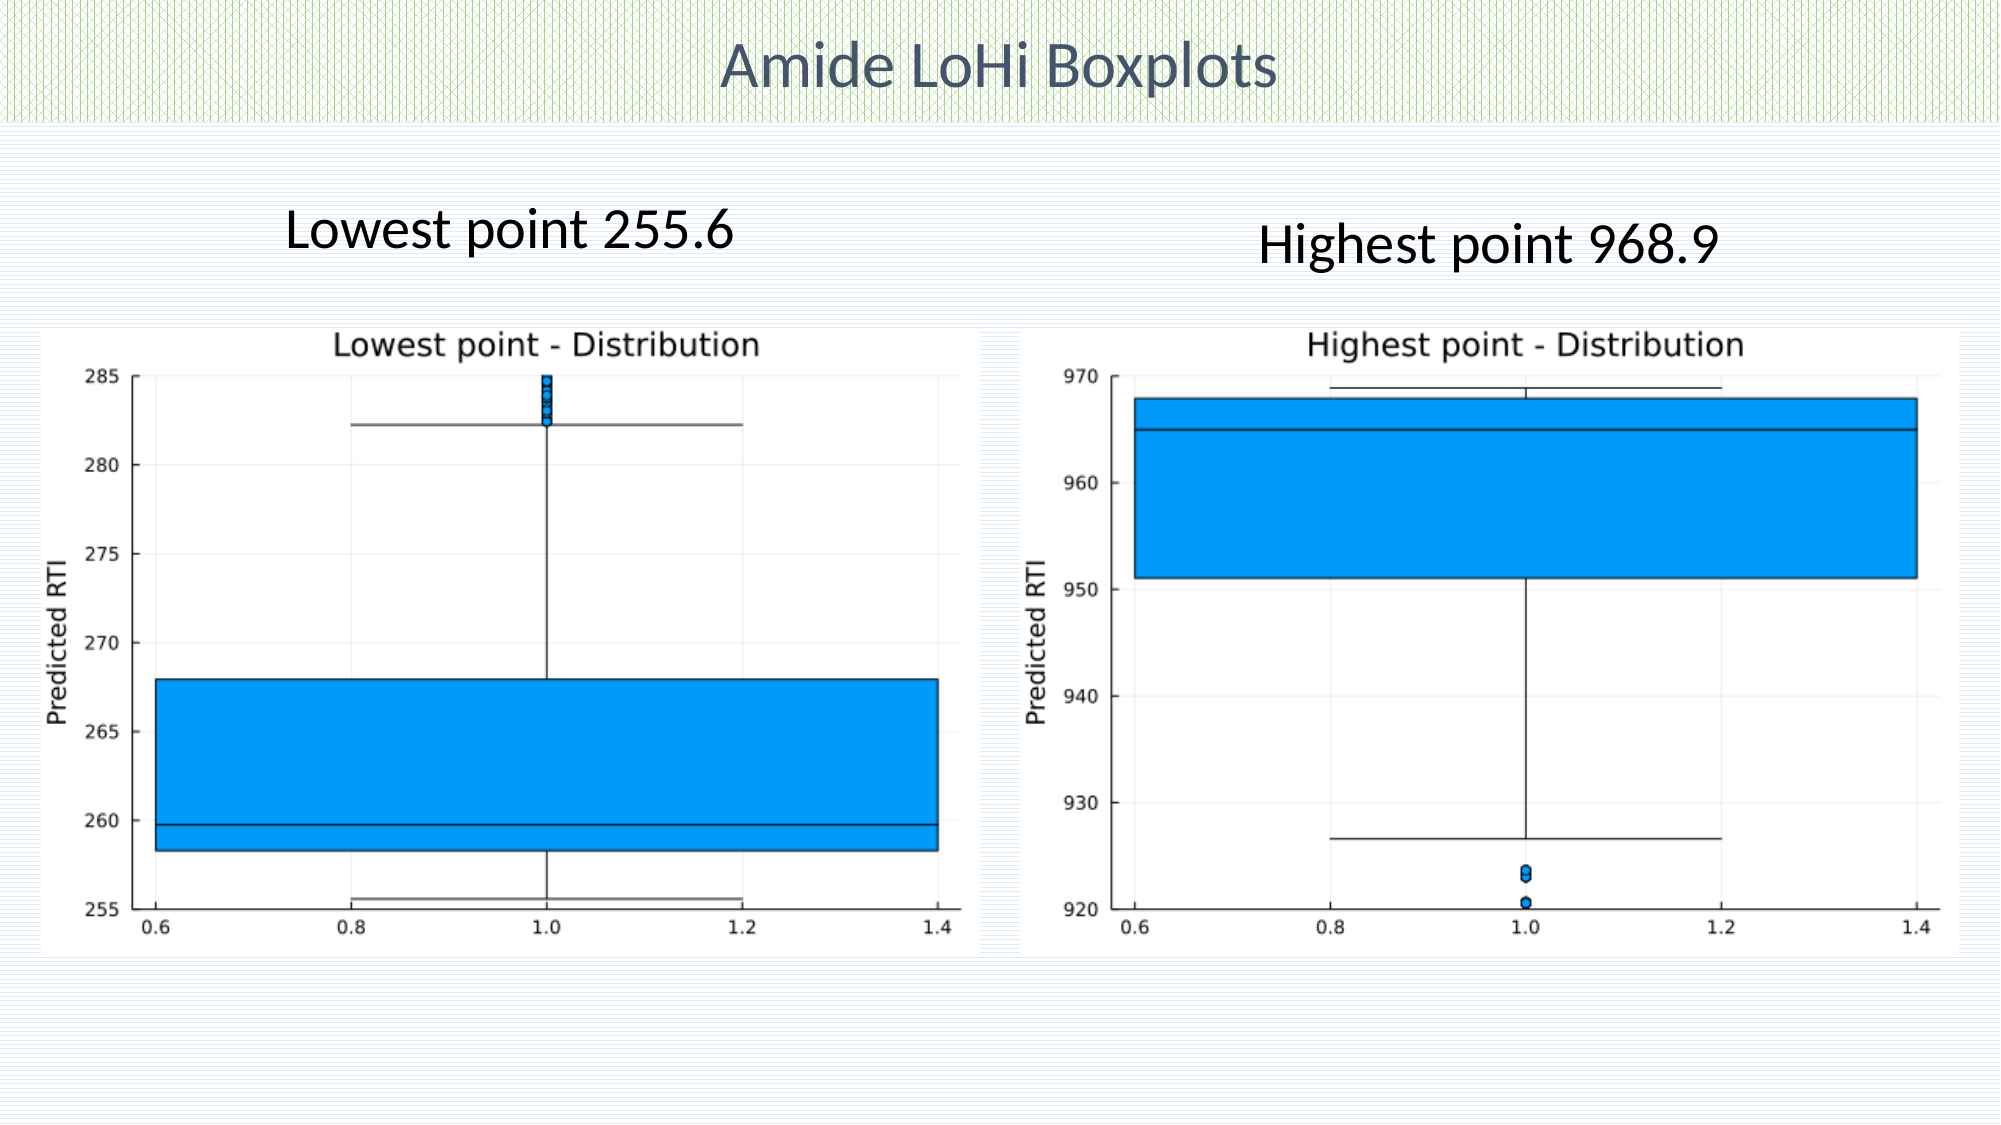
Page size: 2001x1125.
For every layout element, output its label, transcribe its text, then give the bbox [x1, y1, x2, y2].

picture [41, 328, 980, 954]
text_box Highest point 968.9 [1243, 197, 1736, 283]
text_box Lowest point 255.6 [270, 182, 751, 268]
text_box Amide LoHi Boxplots [0, 0, 2000, 123]
picture [1020, 328, 1959, 954]
